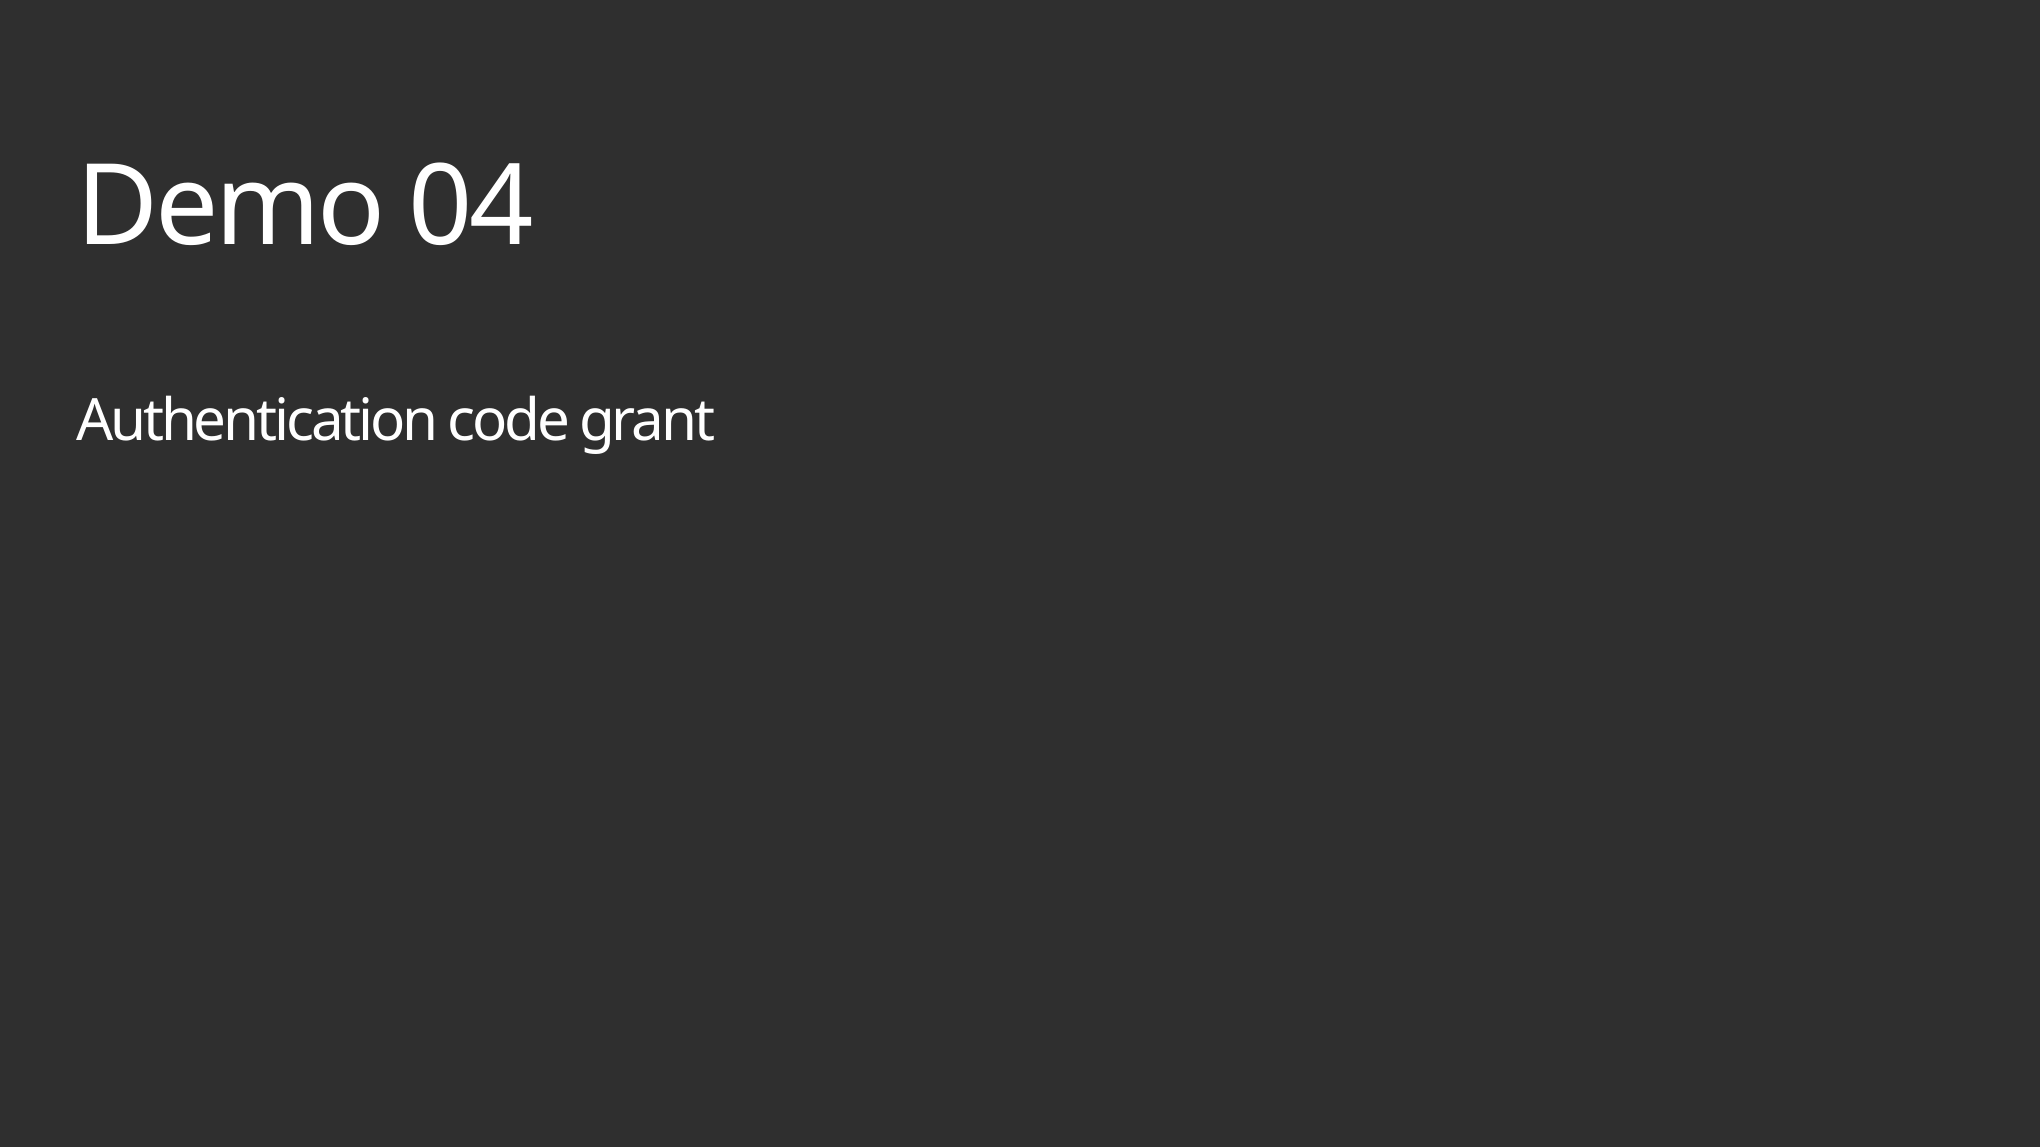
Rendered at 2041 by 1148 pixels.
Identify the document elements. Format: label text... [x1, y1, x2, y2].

title Demo 04 Authentication code grant [76, 147, 1791, 481]
